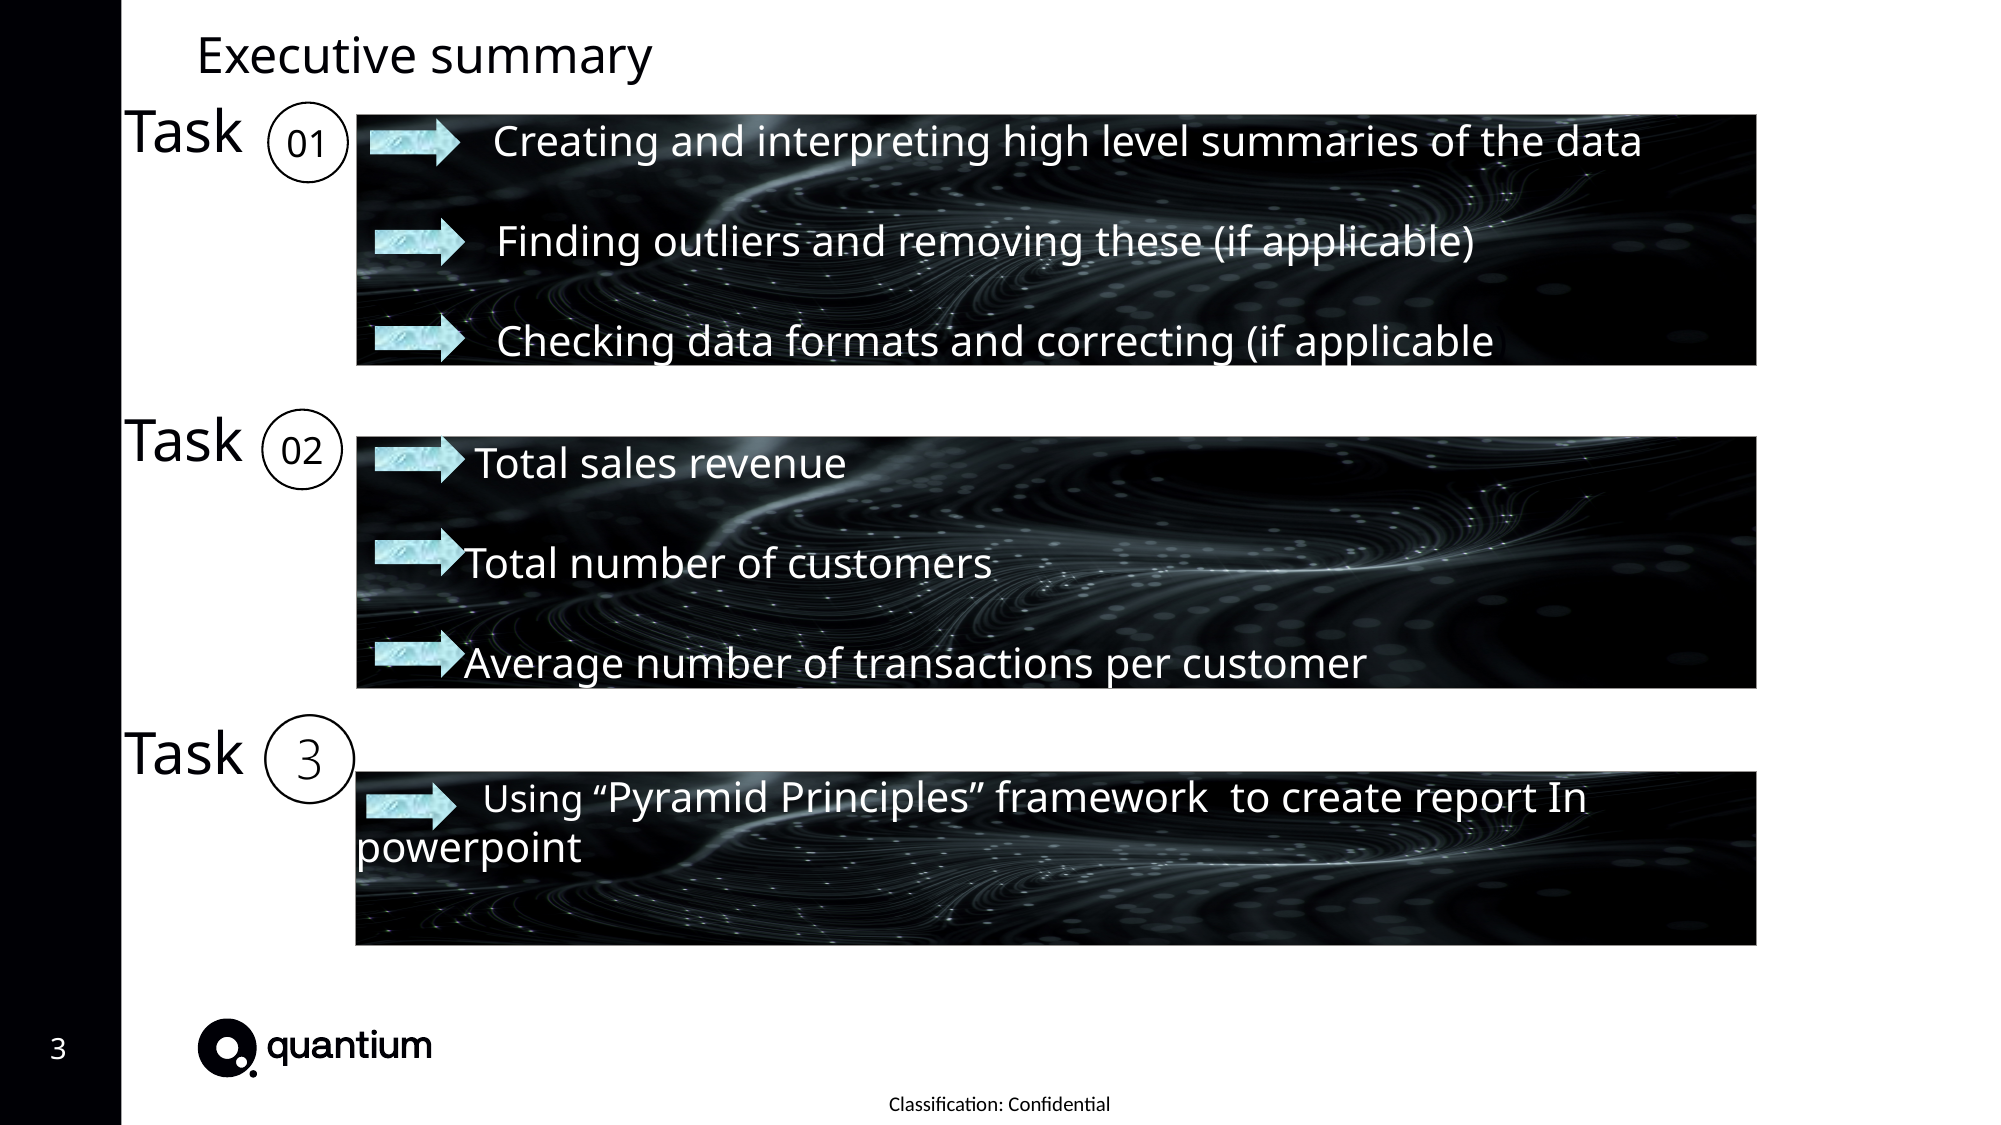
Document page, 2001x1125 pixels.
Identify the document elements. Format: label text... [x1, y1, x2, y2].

text_box Total sales revenue Total number of customers Average number of transactions per customer [356, 436, 1757, 689]
text_box [373, 432, 467, 486]
text_box [369, 115, 462, 169]
text_box [373, 525, 467, 579]
text_box [373, 215, 467, 269]
text_box 02 [269, 408, 344, 491]
text_box [365, 779, 459, 833]
picture [252, 702, 367, 816]
text_box 01 [282, 102, 349, 184]
text_box Creating and interpreting high level summaries of the data Finding outliers and removing these (if applicable) Checking data formats and correcting (if applicable) [356, 114, 1757, 366]
text_box [892, 489, 1043, 640]
text_box Task [124, 403, 269, 484]
text_box Task [124, 716, 252, 797]
text_box Using “Pyramid Principles” framework to create report In powerpoint [355, 771, 1757, 946]
text_box [373, 627, 467, 681]
list Executive summary [196, 23, 1916, 89]
text_box Task [124, 94, 316, 174]
text_box [373, 311, 467, 365]
